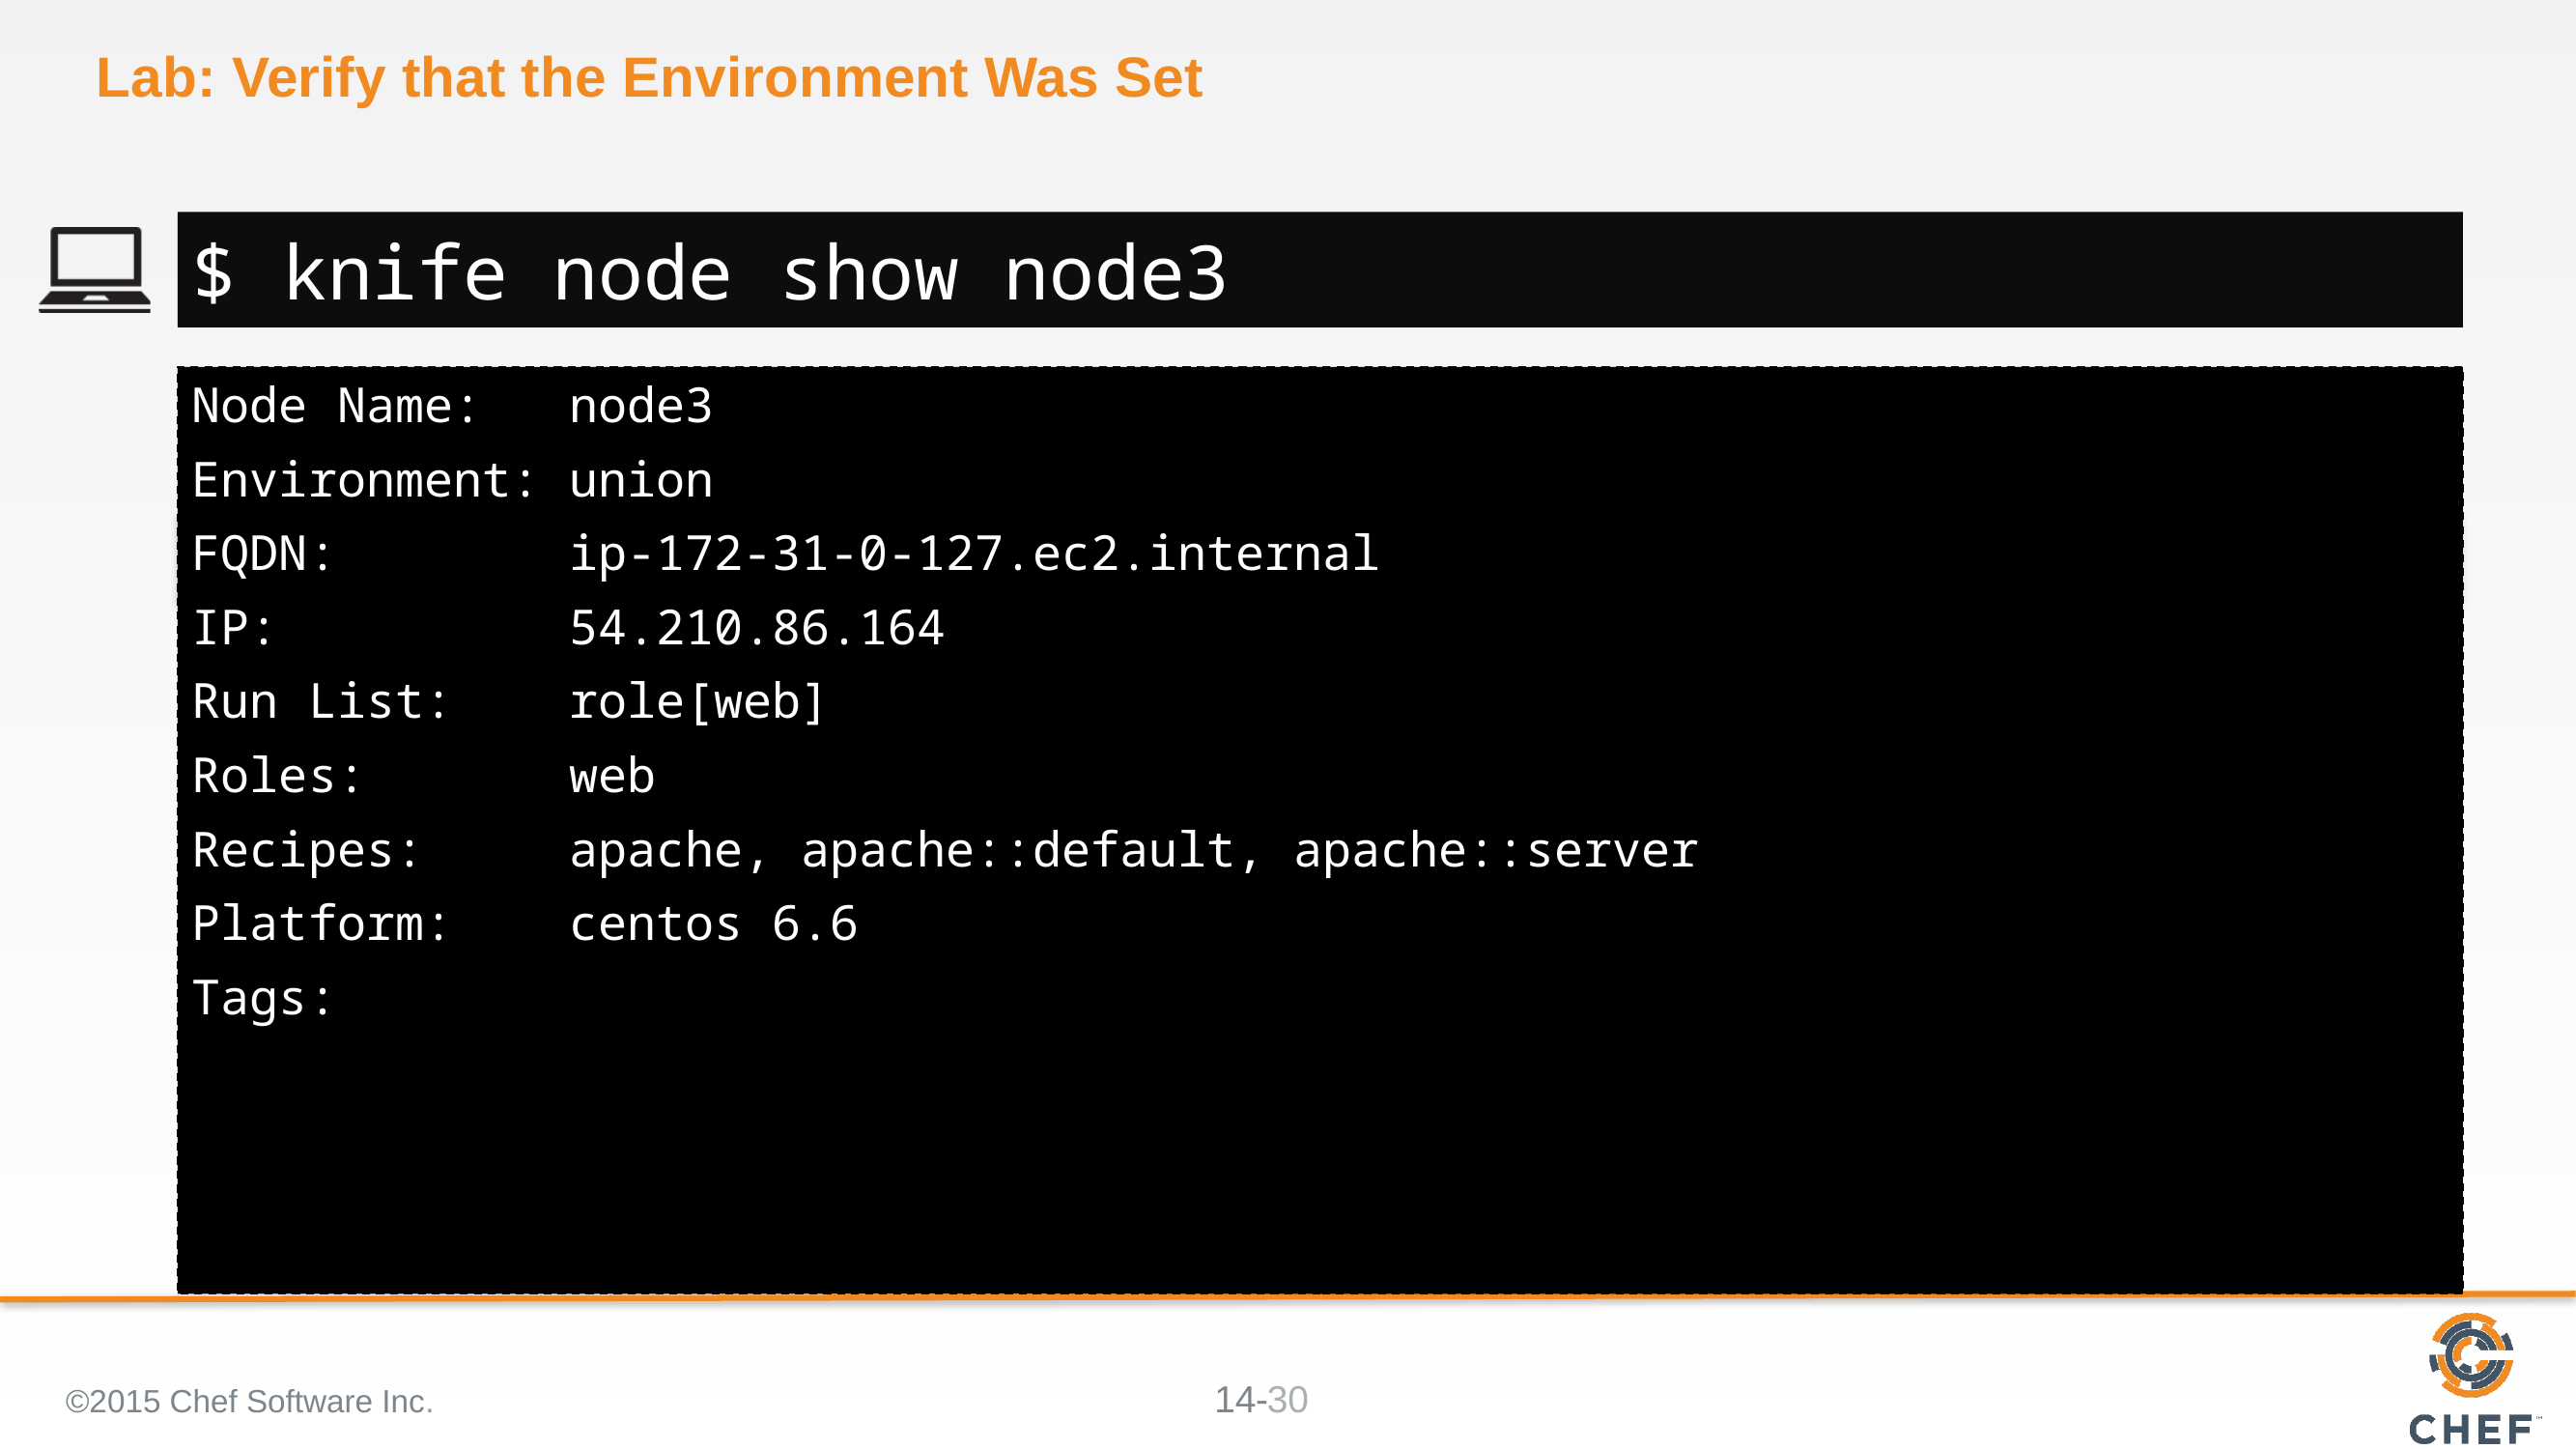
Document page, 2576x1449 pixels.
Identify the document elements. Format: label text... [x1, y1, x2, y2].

picture [2399, 1297, 2550, 1449]
list $ knife node show node3 [177, 212, 2463, 327]
list Node Name: node3 Environment: union FQDN: ip-172-31-0-127.ec2.internal IP: 54.210.86.164 Run List: role[web] Roles: web Recipes: apache, apache::default, apache::server Platform: centos 6.6 Tags: [177, 366, 2464, 1294]
slide_number 30 [998, 1359, 1578, 1437]
footer ©2015 Chef Software Inc. [51, 1359, 952, 1440]
title Lab: Verify that the Environment Was Set [96, 48, 2463, 180]
